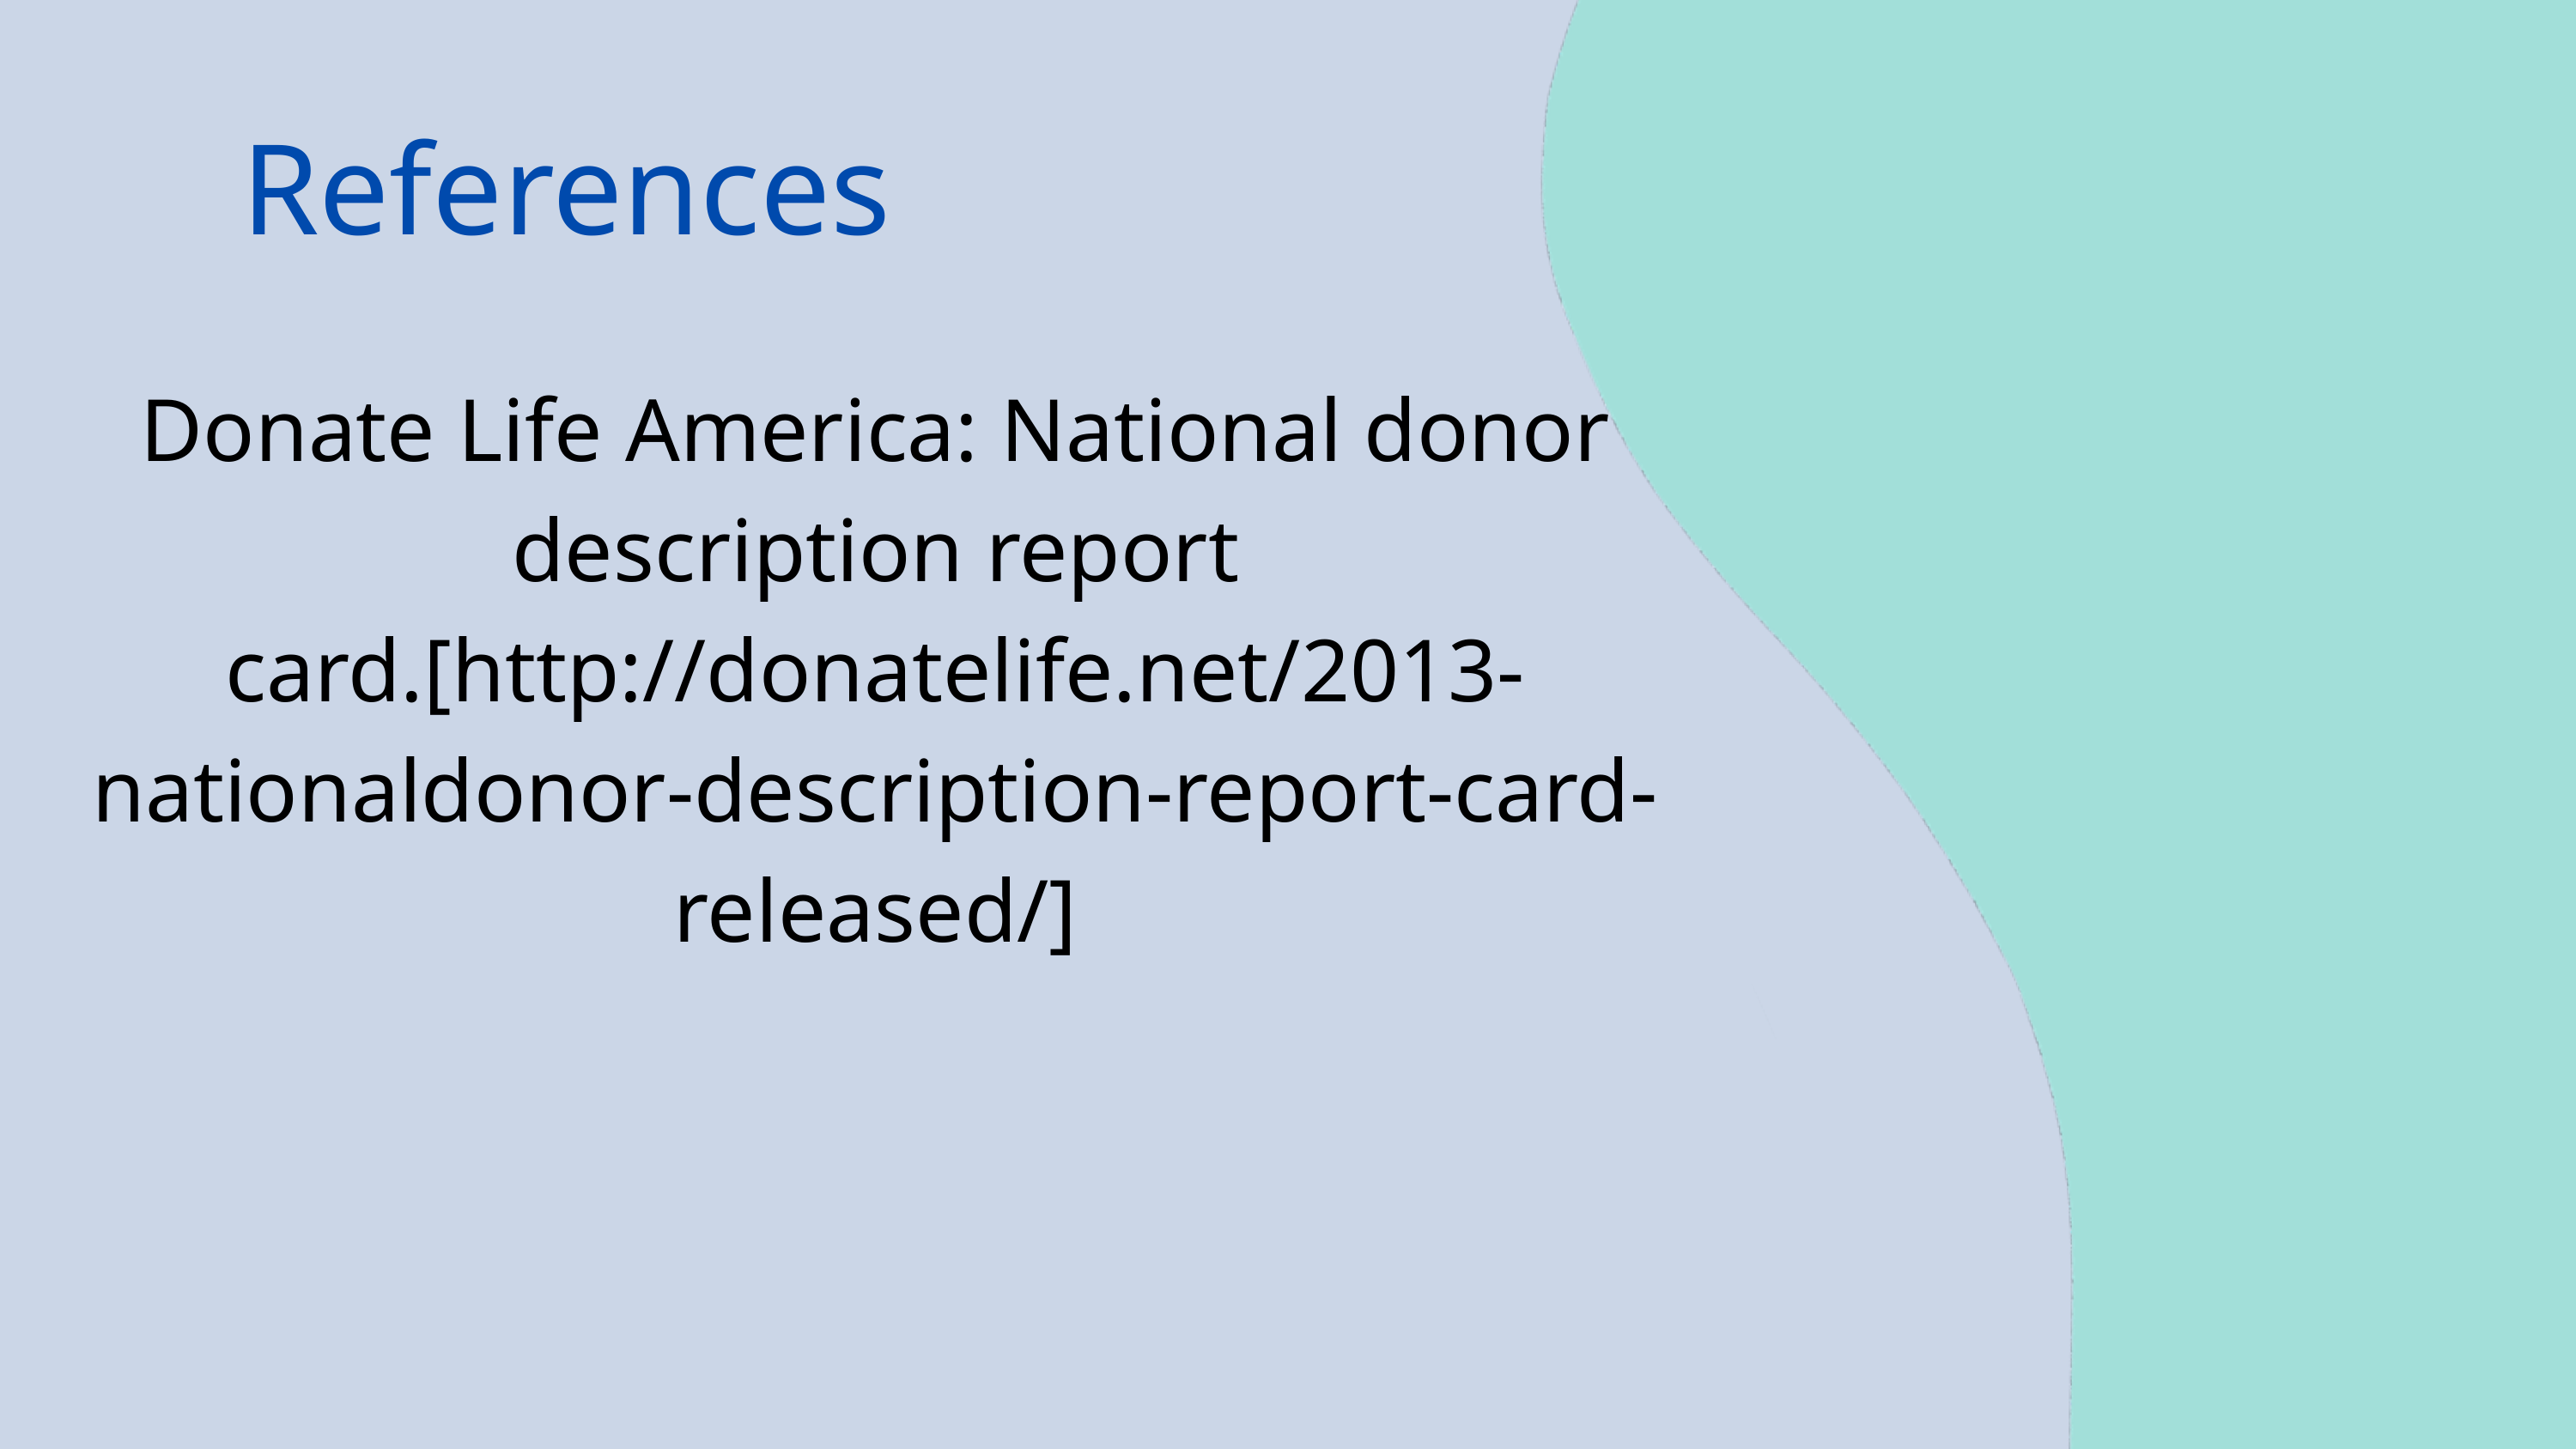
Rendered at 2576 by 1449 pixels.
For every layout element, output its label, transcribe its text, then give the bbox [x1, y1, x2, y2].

picture [1324, 0, 2576, 1449]
text_box Donate Life America: National donor description report card.[http://donatelife.net/2013-nationaldonor-description-report-card-released/] [33, 358, 1719, 960]
text_box References [204, 84, 929, 261]
